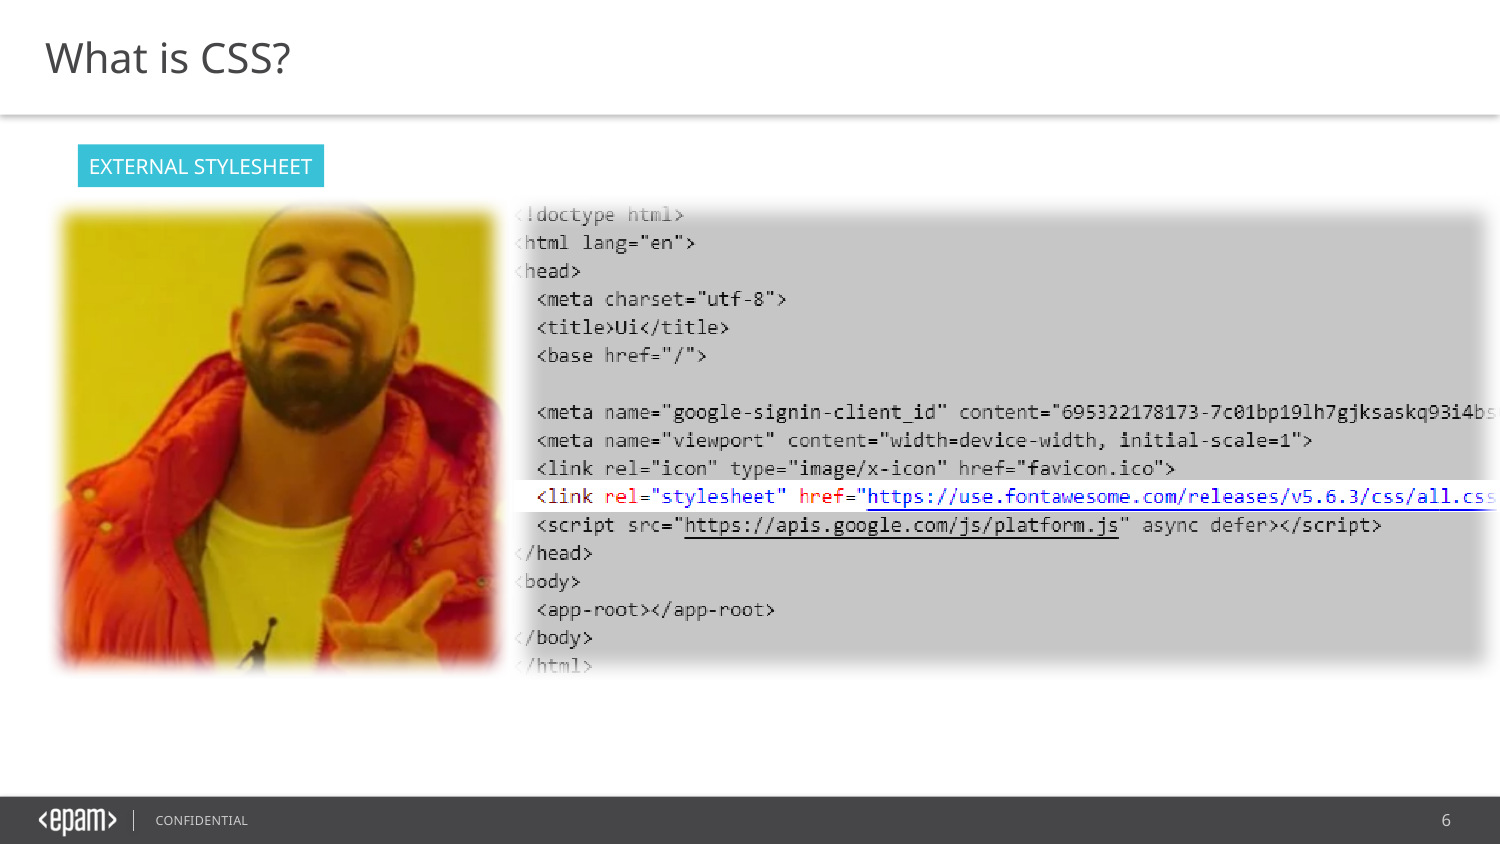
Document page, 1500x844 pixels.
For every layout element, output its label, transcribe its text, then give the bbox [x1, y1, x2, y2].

picture [45, 194, 1500, 680]
text_box EXTERNAL STYLESHEET [77, 144, 325, 188]
picture [38, 808, 117, 837]
list What is CSS? [0, 0, 1500, 115]
